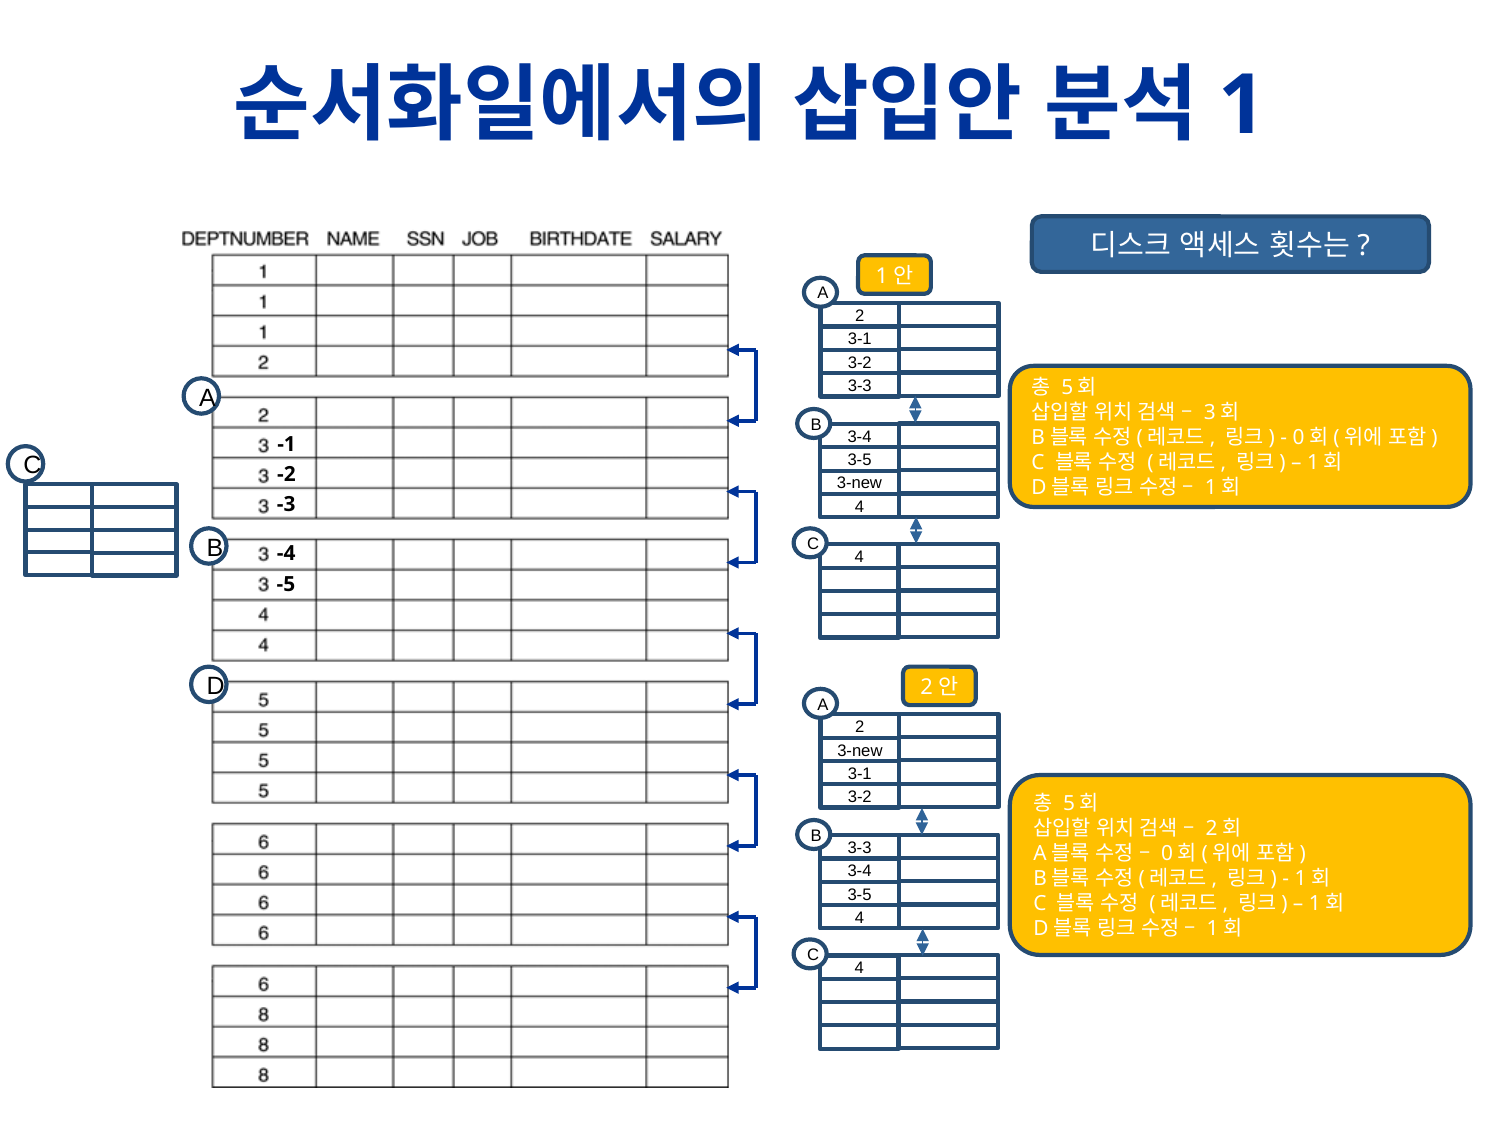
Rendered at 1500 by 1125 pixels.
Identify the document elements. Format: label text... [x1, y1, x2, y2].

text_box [793, 666, 999, 1049]
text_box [793, 255, 999, 638]
text_box 디스크 액세스 횟수는? [1029, 214, 1432, 274]
text_box 총 5회 삽입할 위치 검색 – 2회 A블록 수정 – 0회(위에 포함) B블록 수정(레코드, 링크) - 1회 C 블록 수정 (레코드, 링크) – 1회 D블록 링크 수정 – 1회 [1007, 772, 1473, 958]
picture [159, 207, 752, 1089]
text_box C [5, 444, 46, 484]
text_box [25, 483, 177, 576]
text_box 총 5회 삽입할 위치 검색 – 3회 B블록 수정(레코드, 링크) - 0회(위에 포함) C 블록 수정 (레코드, 링크) – 1회 D블록 링크 수정 – 1회 [1007, 363, 1473, 510]
text_box 순서화일에서의 삽입안 분석1 [0, 37, 1500, 163]
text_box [725, 349, 757, 988]
